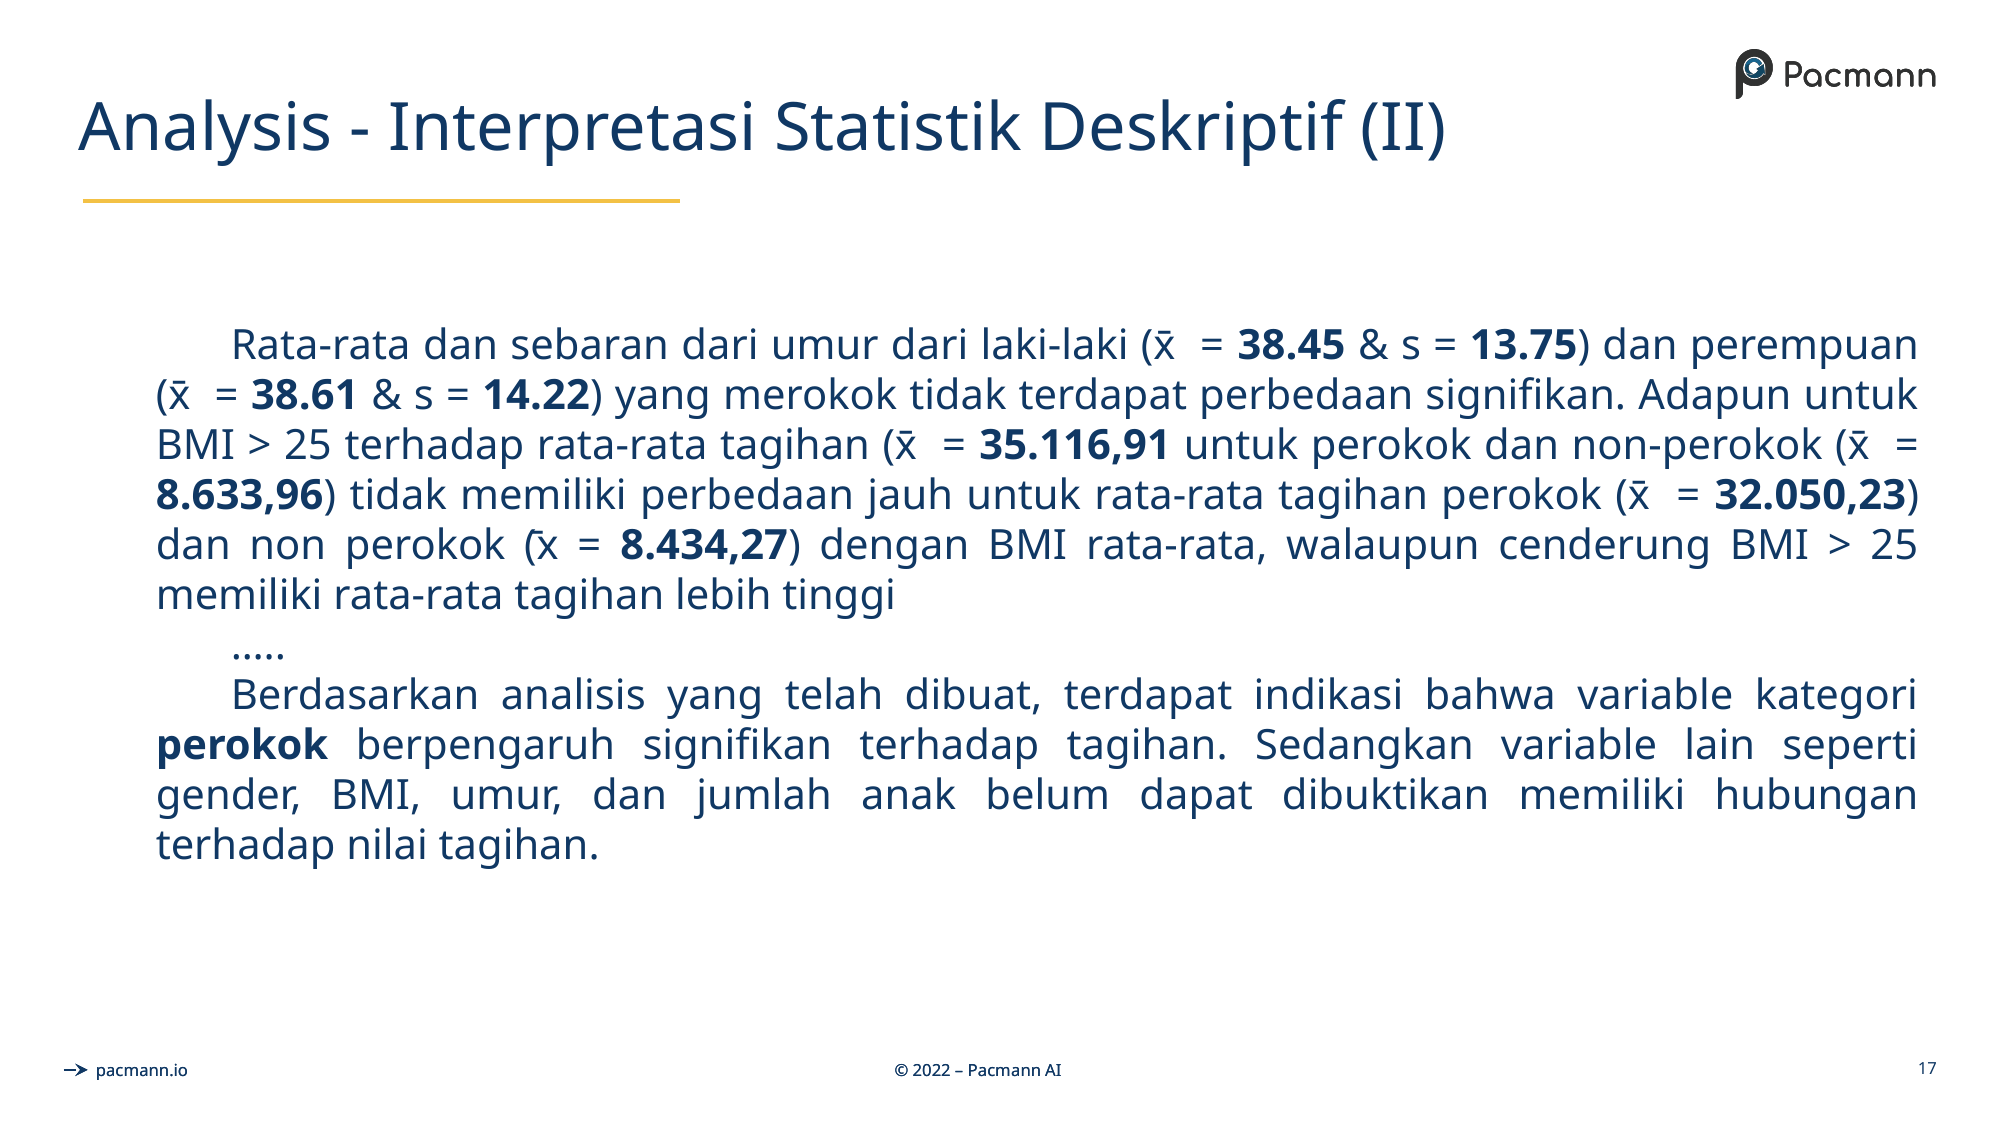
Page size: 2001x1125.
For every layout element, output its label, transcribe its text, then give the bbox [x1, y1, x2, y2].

text_box Rata-rata dan sebaran dari umur dari laki-laki (x̄ = 38.45 & s = 13.75) dan perempuan (x̄ = 38.61 & s = 14.22) yang merokok tidak terdapat perbedaan signifikan. Adapun untuk BMI > 25 terhadap rata-rata tagihan (x̄ = 35.116,91 untuk perokok dan non-perokok (x̄ = 8.633,96) tidak memiliki perbedaan jauh untuk rata-rata tagihan perokok (x̄ = 32.050,23) dan non perokok (̄x = 8.434,27) dengan BMI rata-rata, walaupun cenderung BMI > 25 memiliki rata-rata tagihan lebih tinggi ….. Berdasarkan analisis yang telah dibuat, terdapat indikasi bahwa variable kategori perokok berpengaruh signifikan terhadap tagihan. Sedangkan variable lain seperti gender, BMI, umur, dan jumlah anak belum dapat dibuktikan memiliki hubungan terhadap nilai tagihan. [65, 259, 1934, 926]
picture [1707, 36, 1966, 112]
title Analysis - Interpretasi Statistik Deskriptif (II) [63, 59, 1935, 278]
